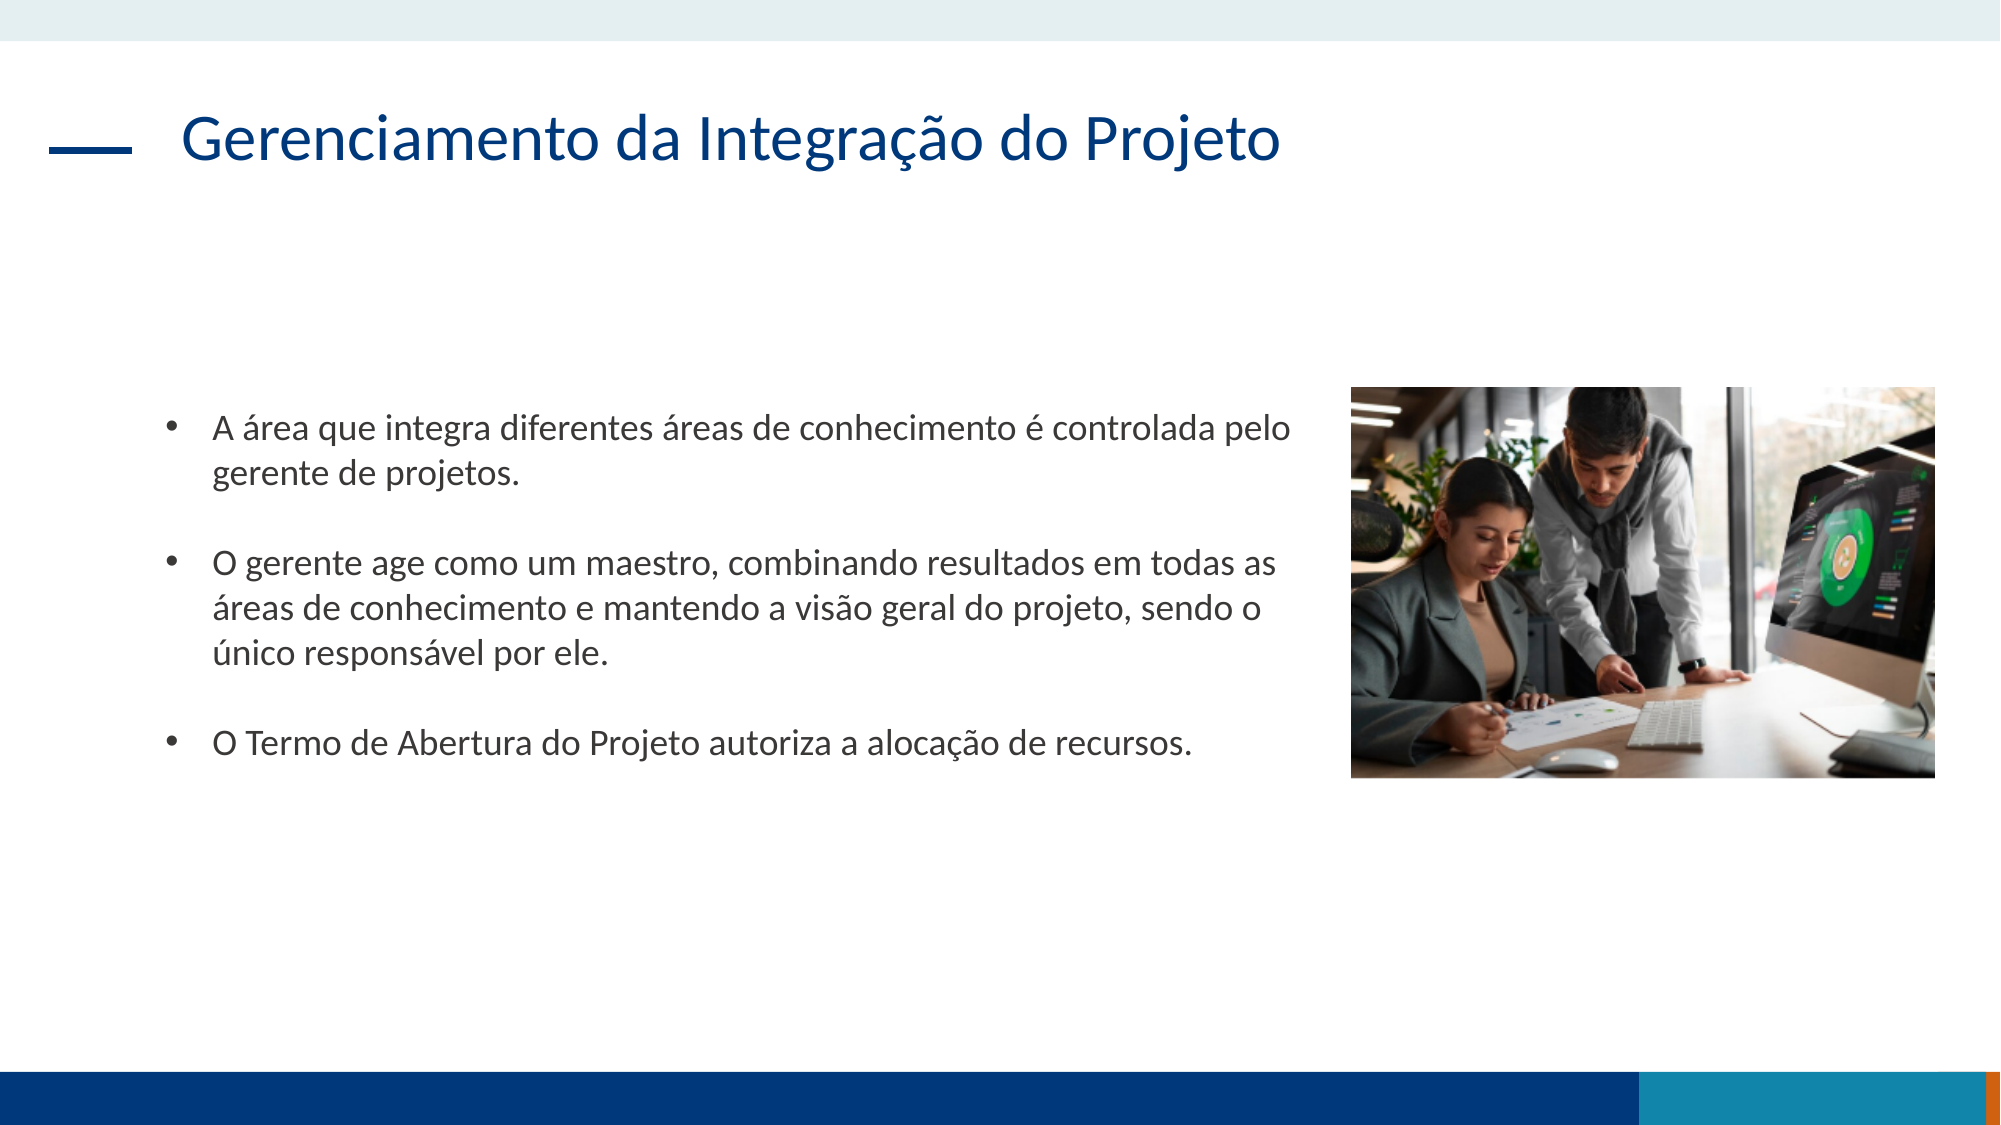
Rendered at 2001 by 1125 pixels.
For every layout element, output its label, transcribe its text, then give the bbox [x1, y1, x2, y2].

picture [1351, 387, 1935, 780]
text_box A área que integra diferentes áreas de conhecimento é controlada pelo gerente de projetos. O gerente age como um maestro, combinando resultados em todas as áreas de conhecimento e mantendo a visão geral do projeto, sendo o único responsável por ele. O Termo de Abertura do Projeto autoriza a alocação de recursos. [150, 396, 1351, 771]
list Gerenciamento da Integração do Projeto [167, 95, 1833, 237]
